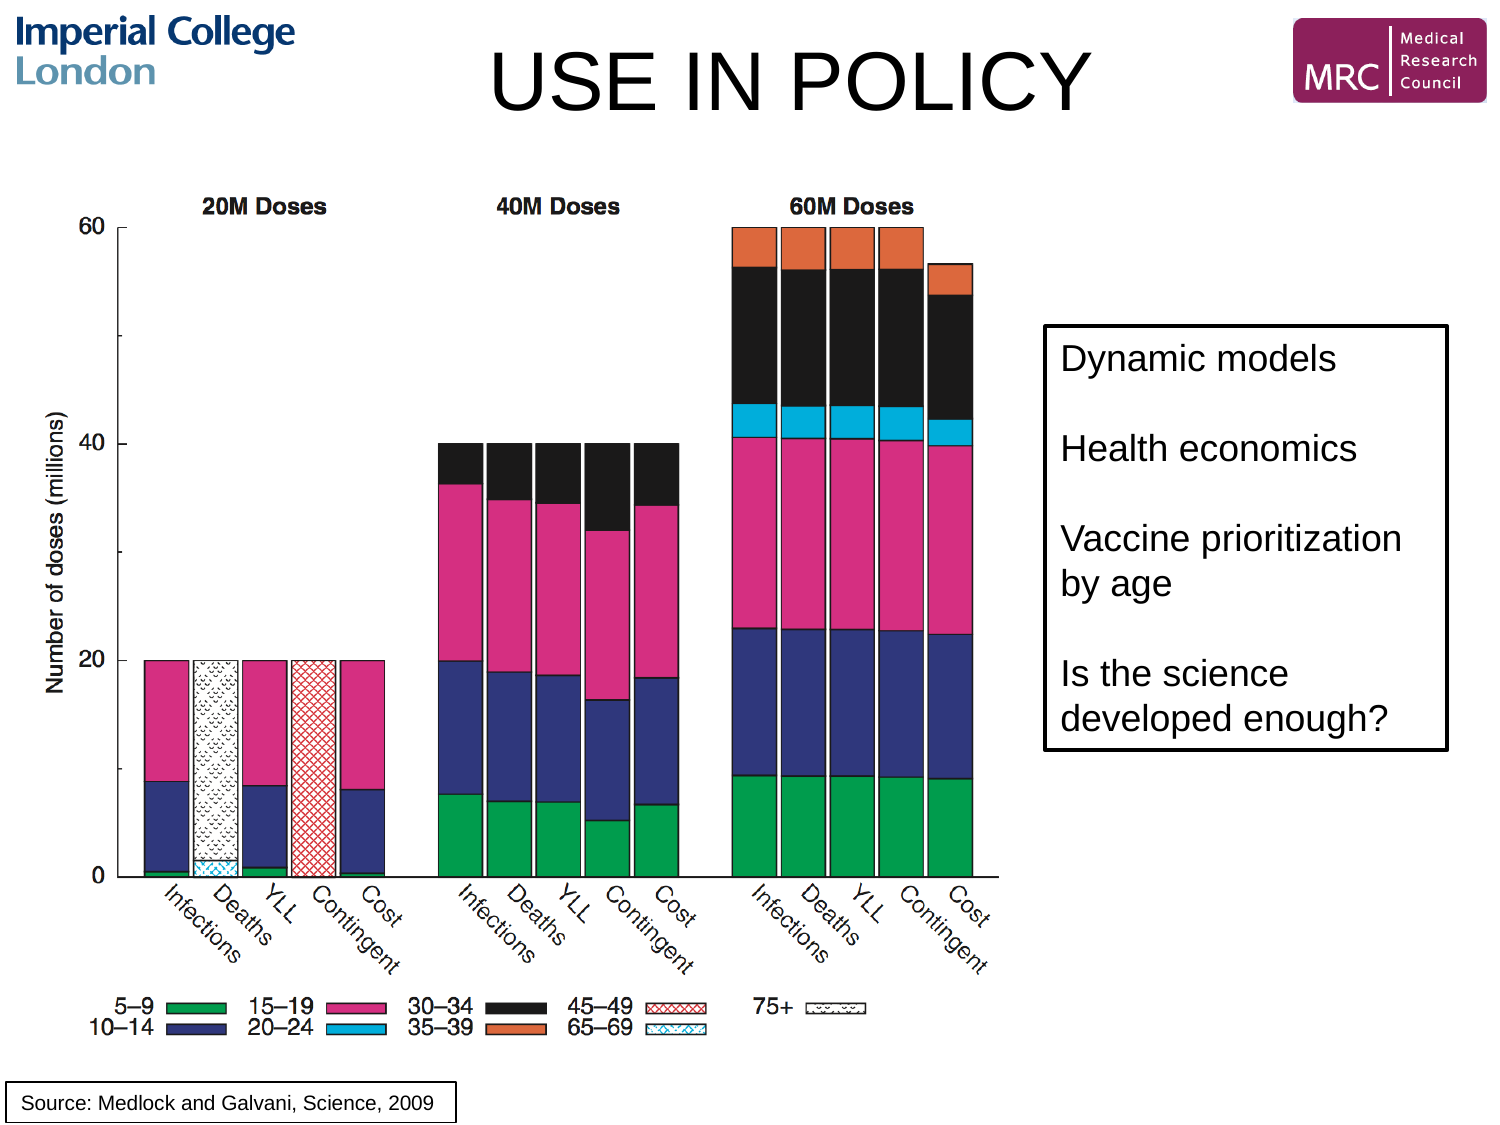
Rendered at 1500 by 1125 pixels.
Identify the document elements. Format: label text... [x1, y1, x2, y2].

text_box Source: Medlock and Galvani, Science, 2009 [5, 1082, 456, 1123]
picture [17, 160, 1062, 1055]
text_box Dynamic models Health economics Vaccine prioritization by age Is the science developed enough? [1066, 326, 1447, 751]
picture [1293, 18, 1487, 103]
picture [17, 15, 295, 85]
text_box USE IN POLICY [395, 19, 1187, 136]
